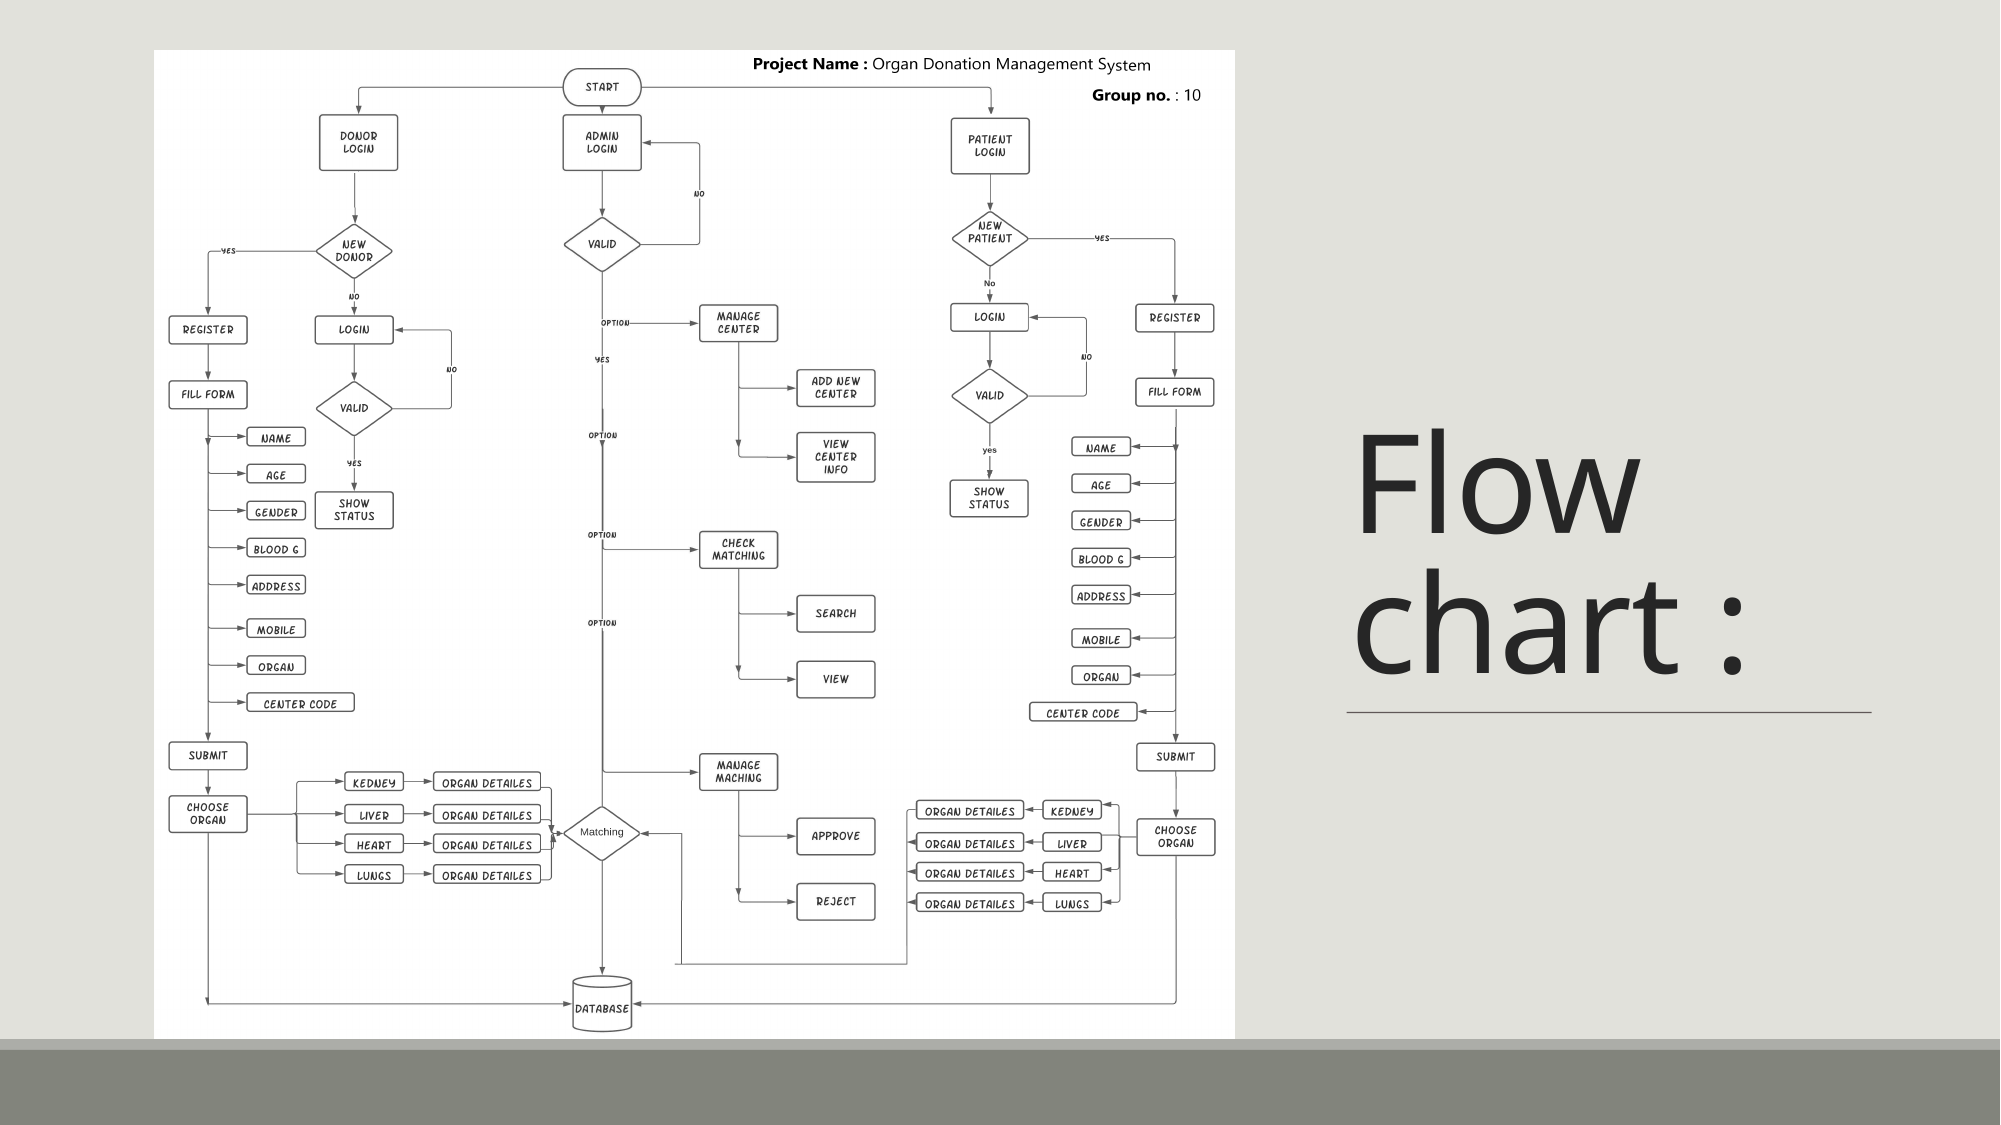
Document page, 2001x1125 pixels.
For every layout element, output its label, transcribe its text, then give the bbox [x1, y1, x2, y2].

text_box [0, 1038, 151, 1049]
text_box [0, 1049, 2000, 1125]
title Flow chart : [1335, 104, 1894, 710]
text_box [0, 0, 2000, 1038]
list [154, 50, 1235, 1051]
text_box [1243, 1038, 2000, 1049]
